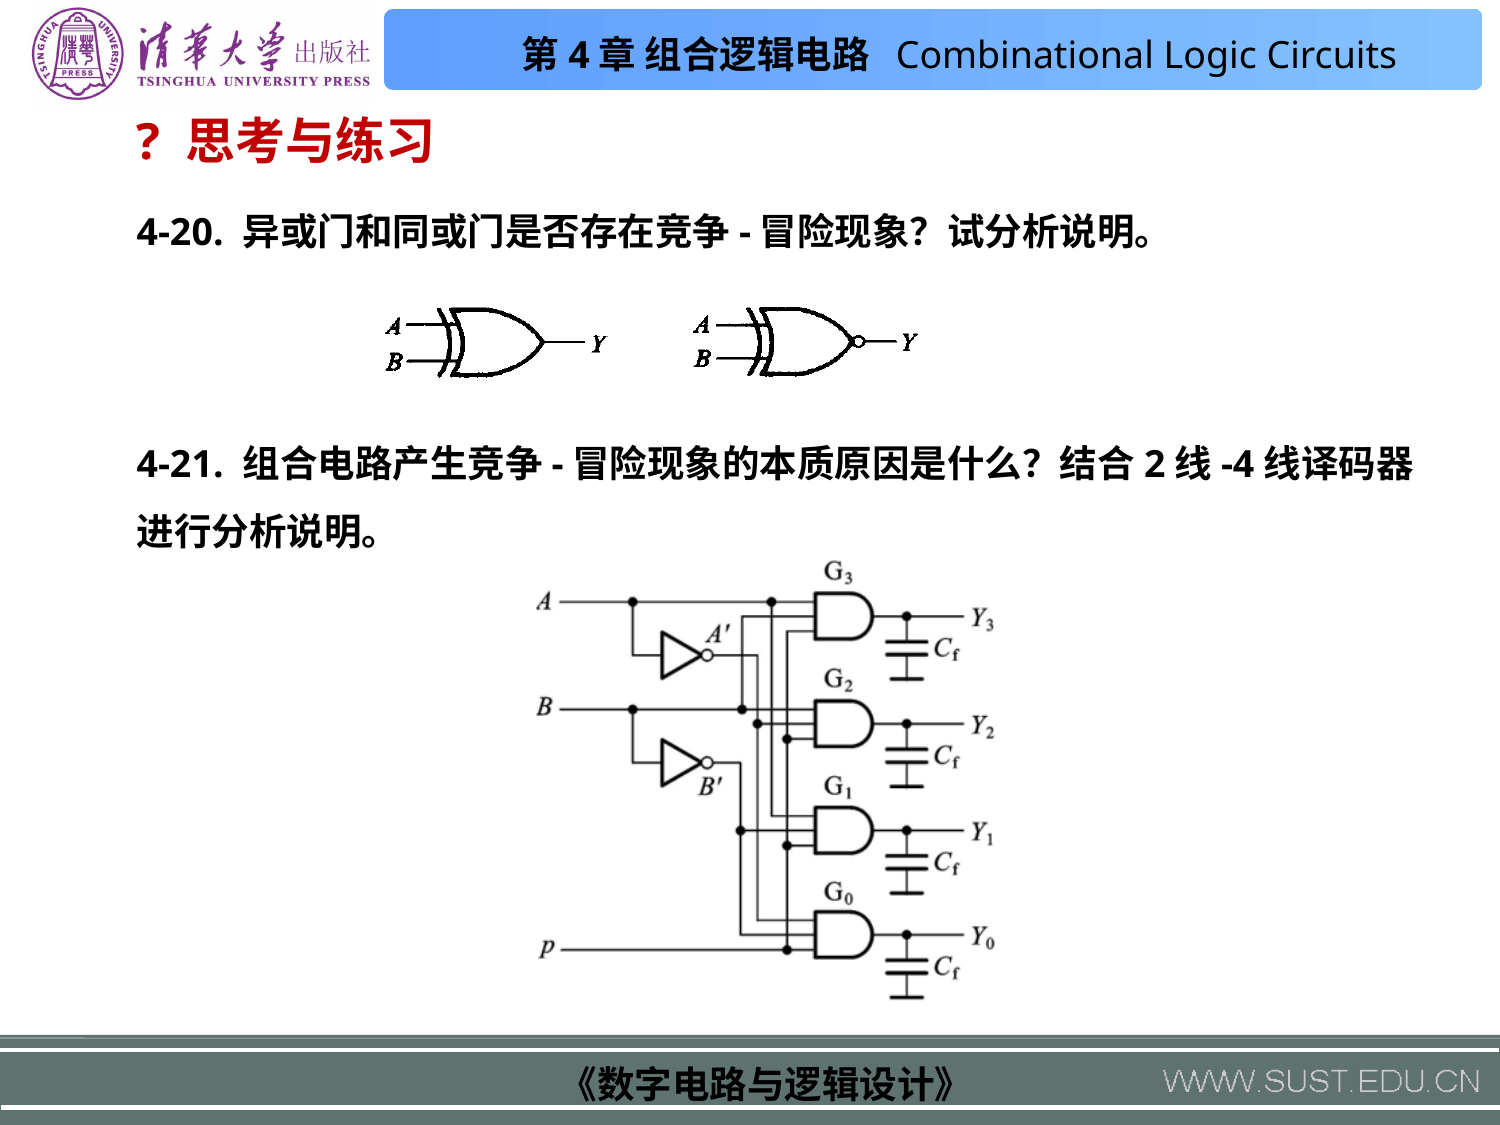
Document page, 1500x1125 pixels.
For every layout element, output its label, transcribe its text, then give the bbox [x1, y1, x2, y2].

text_box 4-20. 异或门和同或门是否存在竞争-冒险现象？试分析说明。 [121, 177, 1417, 260]
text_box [495, 539, 1020, 1023]
picture [28, 0, 373, 110]
text_box 4-21. 组合电路产生竞争-冒险现象的本质原因是什么？结合2线-4线译码器进行分析说明。 [121, 410, 1452, 560]
text_box （1）逻辑抽象 [1151, 1057, 1492, 1105]
text_box ? 思考与练习 [121, 102, 501, 177]
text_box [353, 285, 945, 400]
